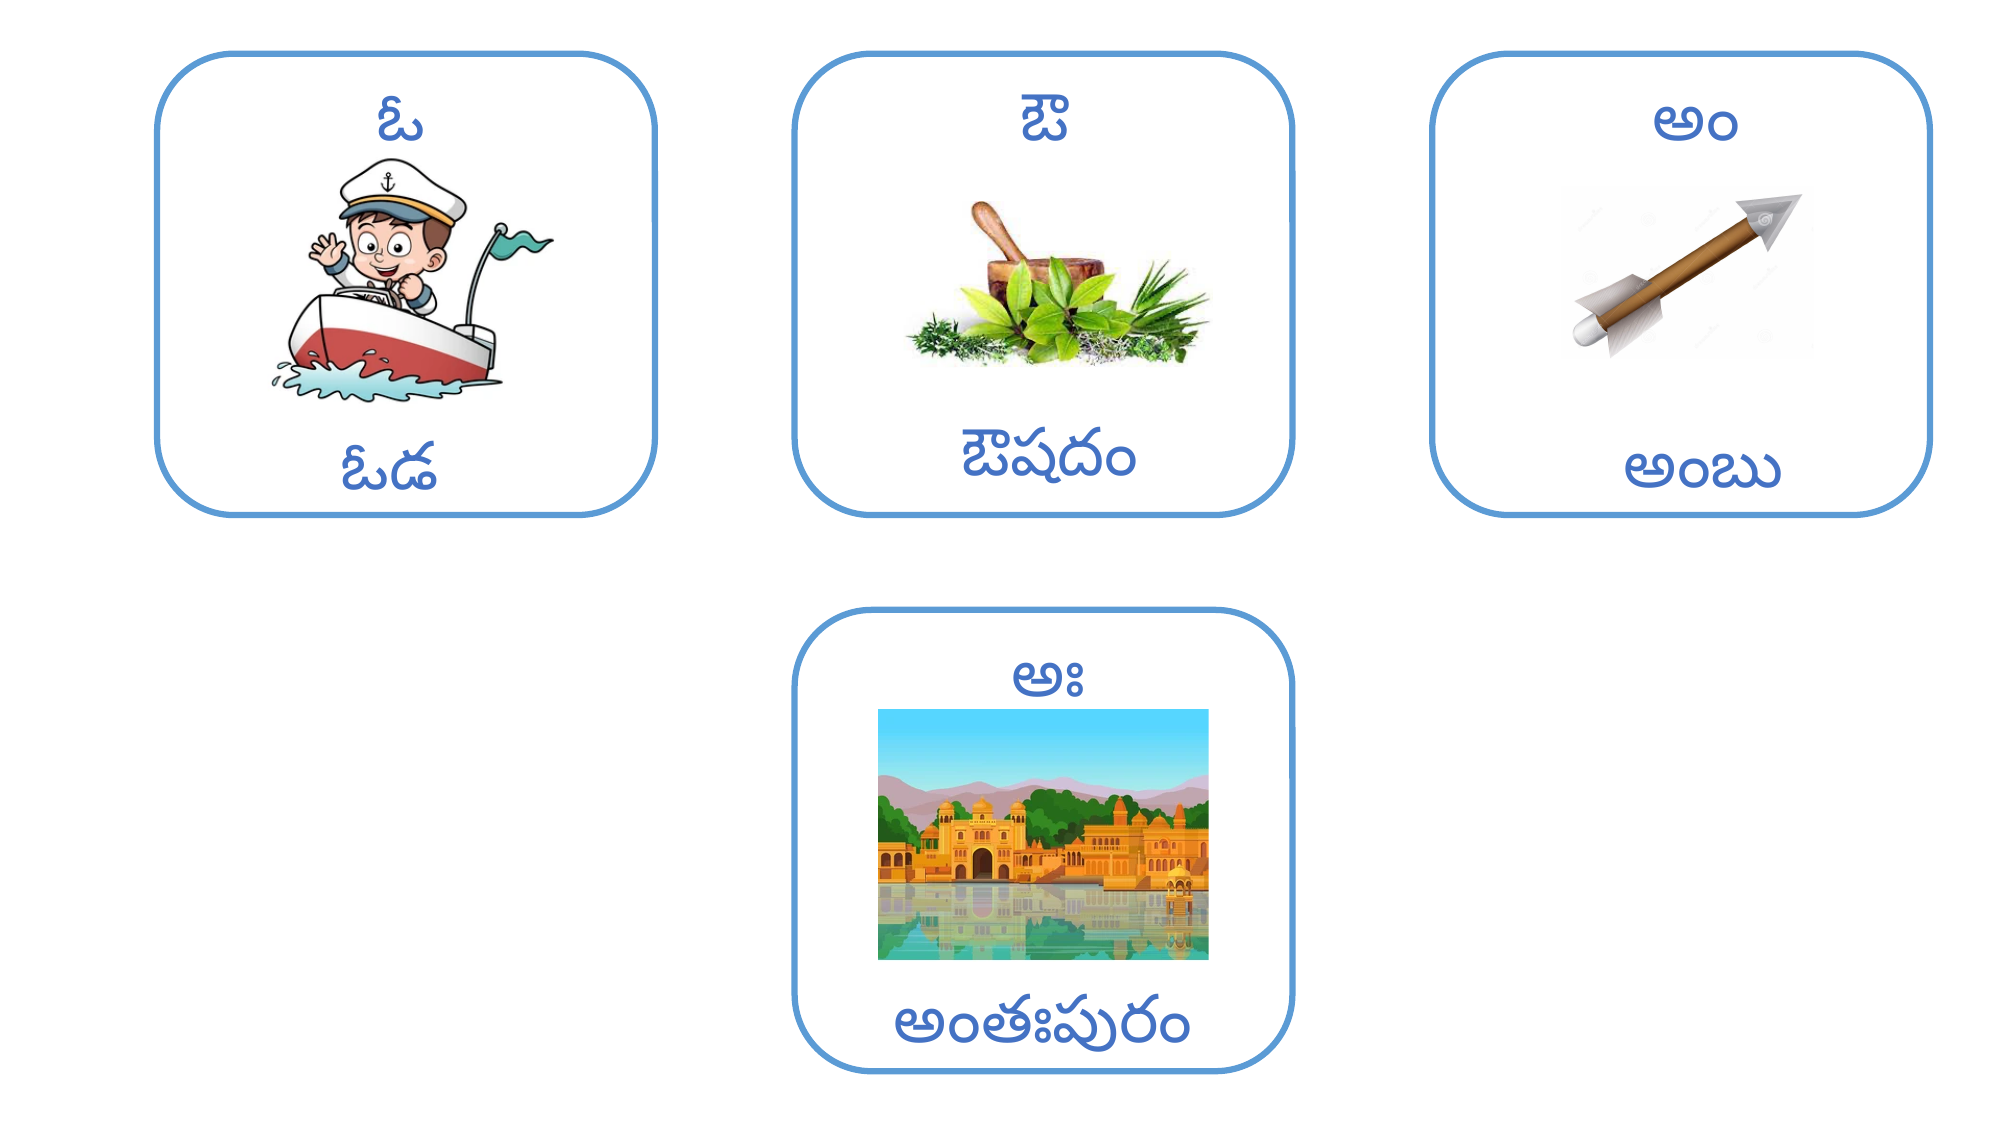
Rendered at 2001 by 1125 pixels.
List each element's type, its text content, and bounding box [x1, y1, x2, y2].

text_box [794, 53, 1293, 516]
text_box [157, 53, 655, 516]
picture [1561, 186, 1814, 359]
picture [878, 709, 1209, 962]
picture [267, 149, 556, 410]
text_box ఓడ [326, 415, 454, 511]
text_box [794, 609, 1293, 1072]
text_box ఓ [361, 66, 440, 149]
picture [887, 200, 1213, 368]
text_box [1432, 53, 1930, 516]
